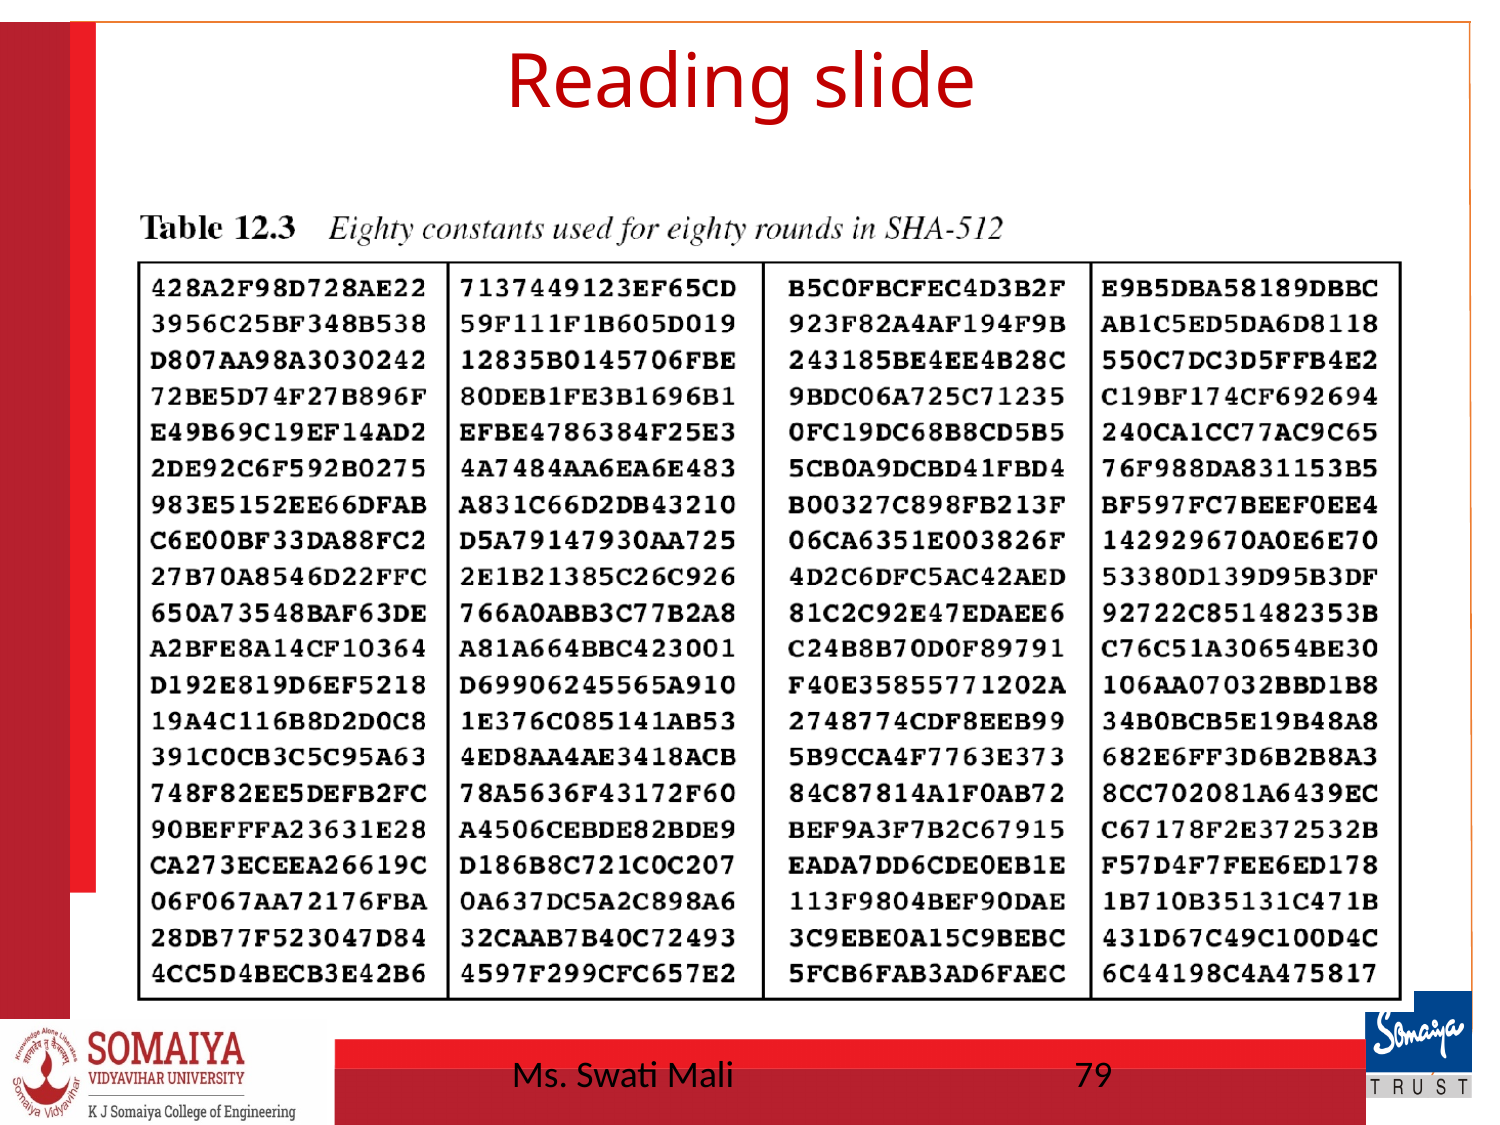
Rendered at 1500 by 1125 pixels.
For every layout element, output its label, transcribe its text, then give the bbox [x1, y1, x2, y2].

picture [123, 200, 1472, 1098]
footer Ms. Swati Mali [496, 1042, 1004, 1103]
slide_number 79 [1059, 1042, 1397, 1103]
picture [0, 22, 327, 1125]
title Reading slide [134, 35, 1349, 179]
picture [335, 1040, 1365, 1125]
